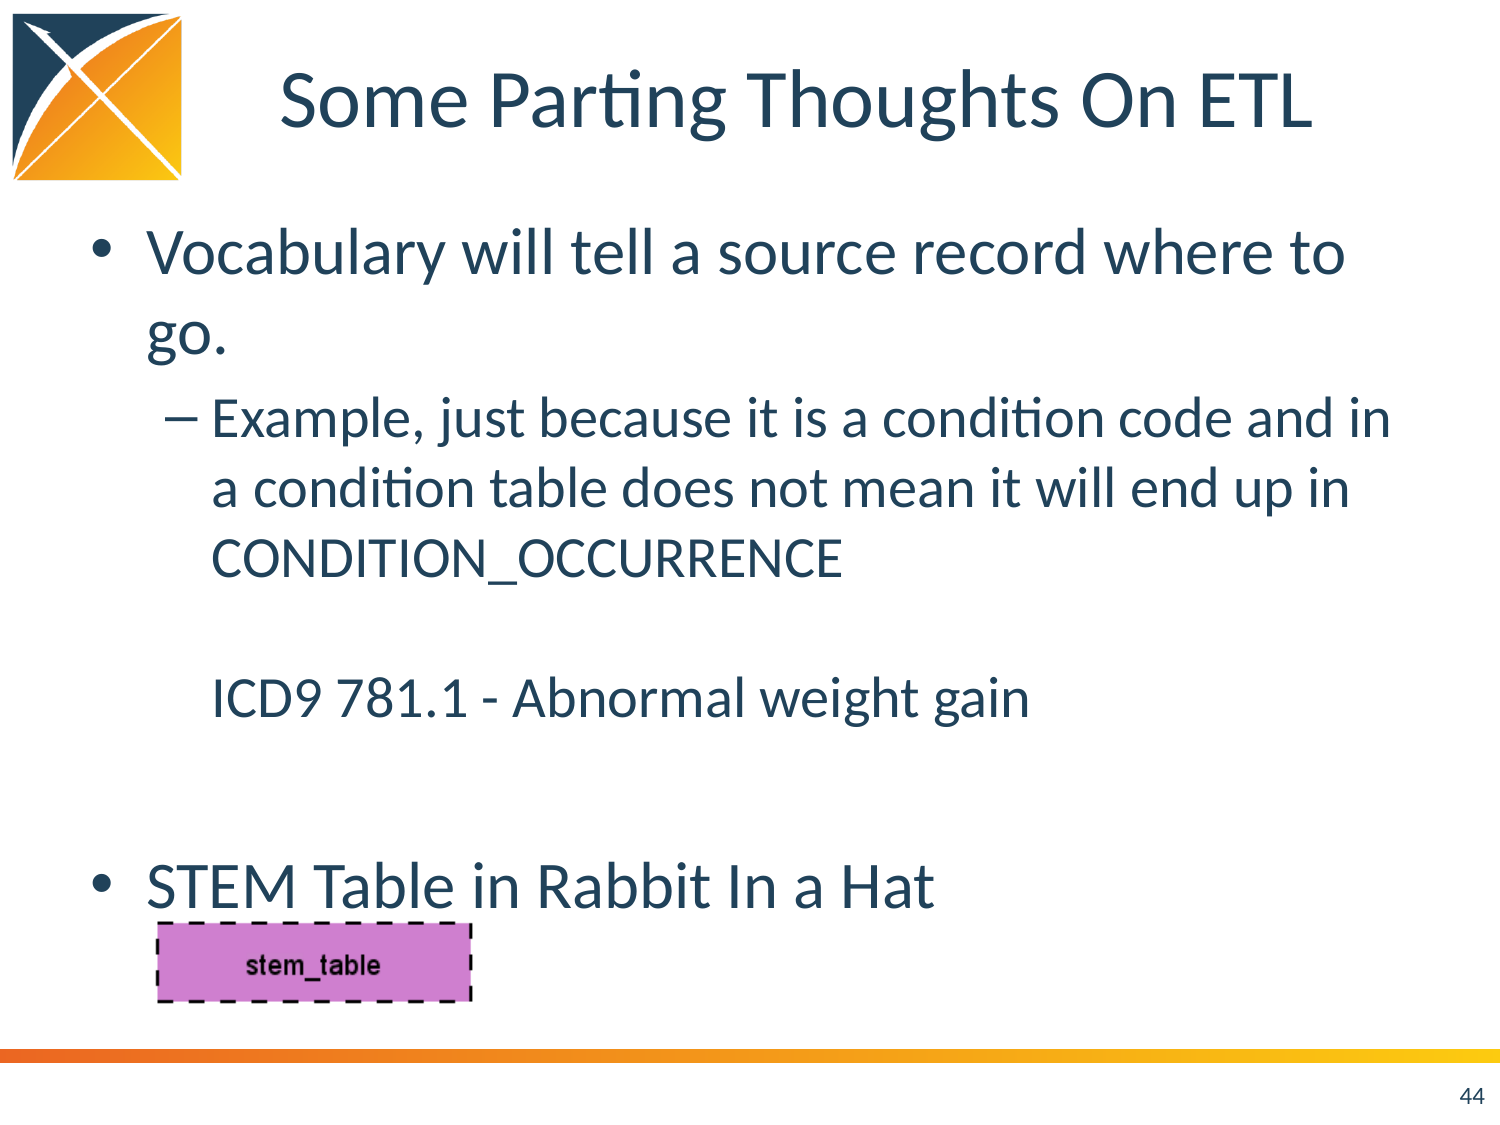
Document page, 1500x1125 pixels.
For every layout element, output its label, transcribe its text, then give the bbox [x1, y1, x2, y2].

list Vocabulary will tell a source record where to go. Example, just because it is a condition code and in a condition table does not mean it will end up in CONDITION_OCCURRENCE ICD9 781.1 - Abnormal weight gain STEM Table in Rabbit In a Hat [75, 200, 1425, 1005]
picture [0, 0, 206, 200]
slide_number 44 [1149, 1065, 1500, 1125]
title Some Parting Thoughts On ETL [187, 24, 1425, 163]
picture [139, 913, 482, 1016]
